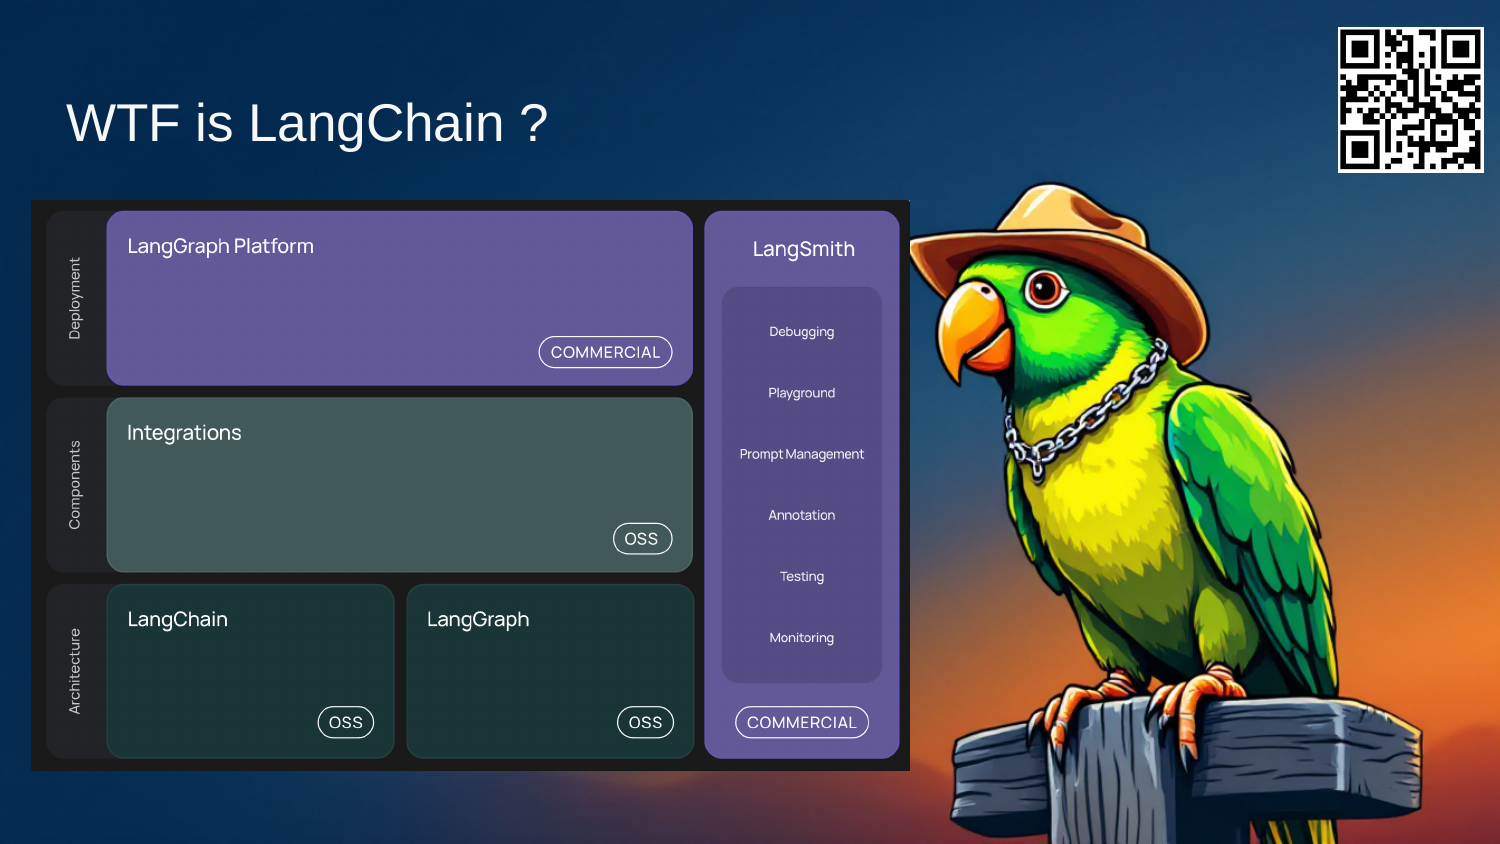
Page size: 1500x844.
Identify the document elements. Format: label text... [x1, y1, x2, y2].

picture [0, 0, 1500, 844]
title WTF is LangChain ? [51, 72, 1333, 167]
